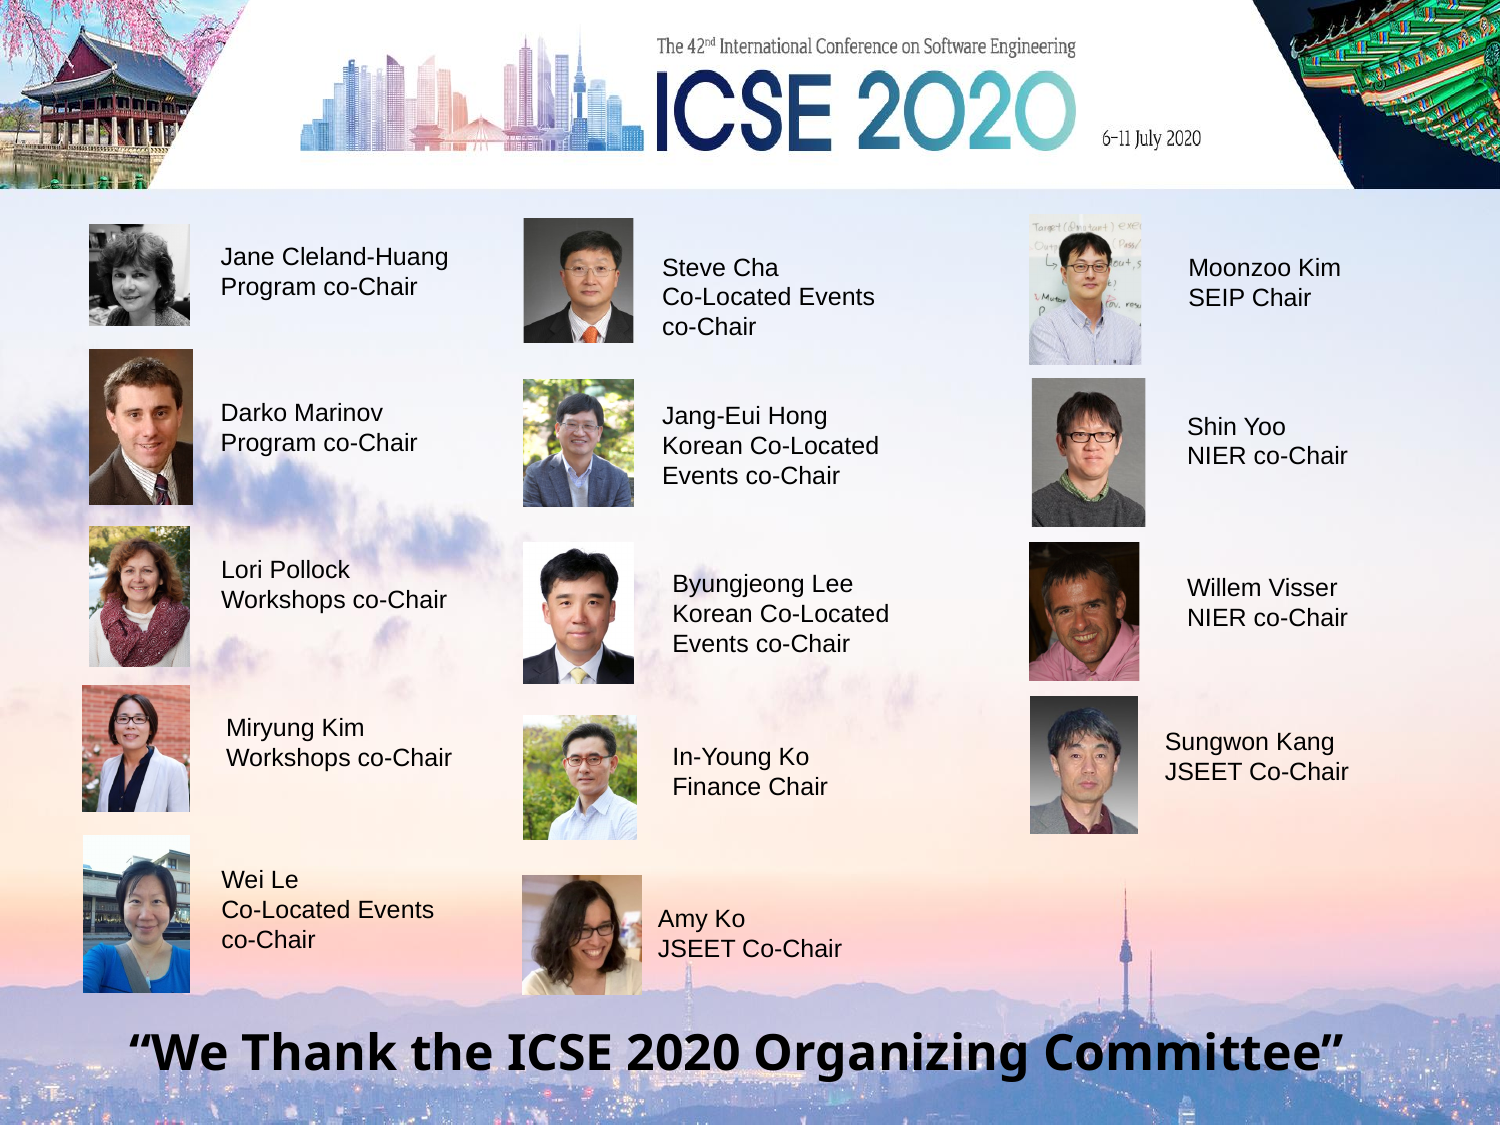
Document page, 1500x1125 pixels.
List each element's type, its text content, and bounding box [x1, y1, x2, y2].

text_box Steve Cha Co-Located Events co-Chair [647, 243, 903, 349]
text_box Amy Ko JSEET Co-Chair [645, 895, 899, 970]
title “We Thank the ICSE 2020 Organizing Committee” [37, 1004, 1436, 1096]
text_box Jane Cleland-Huang Program co-Chair [205, 233, 477, 309]
text_box Wei Le Co-Located Events co-Chair [206, 856, 462, 961]
text_box Moonzoo Kim SEIP Chair [1173, 244, 1430, 320]
text_box Darko Marinov Program co-Chair [205, 388, 462, 464]
text_box Miryung Kim Workshops co-Chair [211, 703, 477, 779]
text_box Willem Visser NIER co-Chair [1172, 564, 1428, 640]
picture [0, 0, 1500, 1125]
text_box Sungwon Kang JSEET Co-Chair [1150, 718, 1406, 793]
text_box Shin Yoo NIER co-Chair [1172, 402, 1428, 478]
text_box Jang-Eui Hong Korean Co-Located Events co-Chair [647, 392, 903, 497]
text_box Byungjeong Lee Korean Co-Located Events co-Chair [657, 559, 913, 665]
text_box Lori Pollock Workshops co-Chair [206, 546, 469, 622]
text_box In-Young Ko Finance Chair [657, 733, 924, 808]
